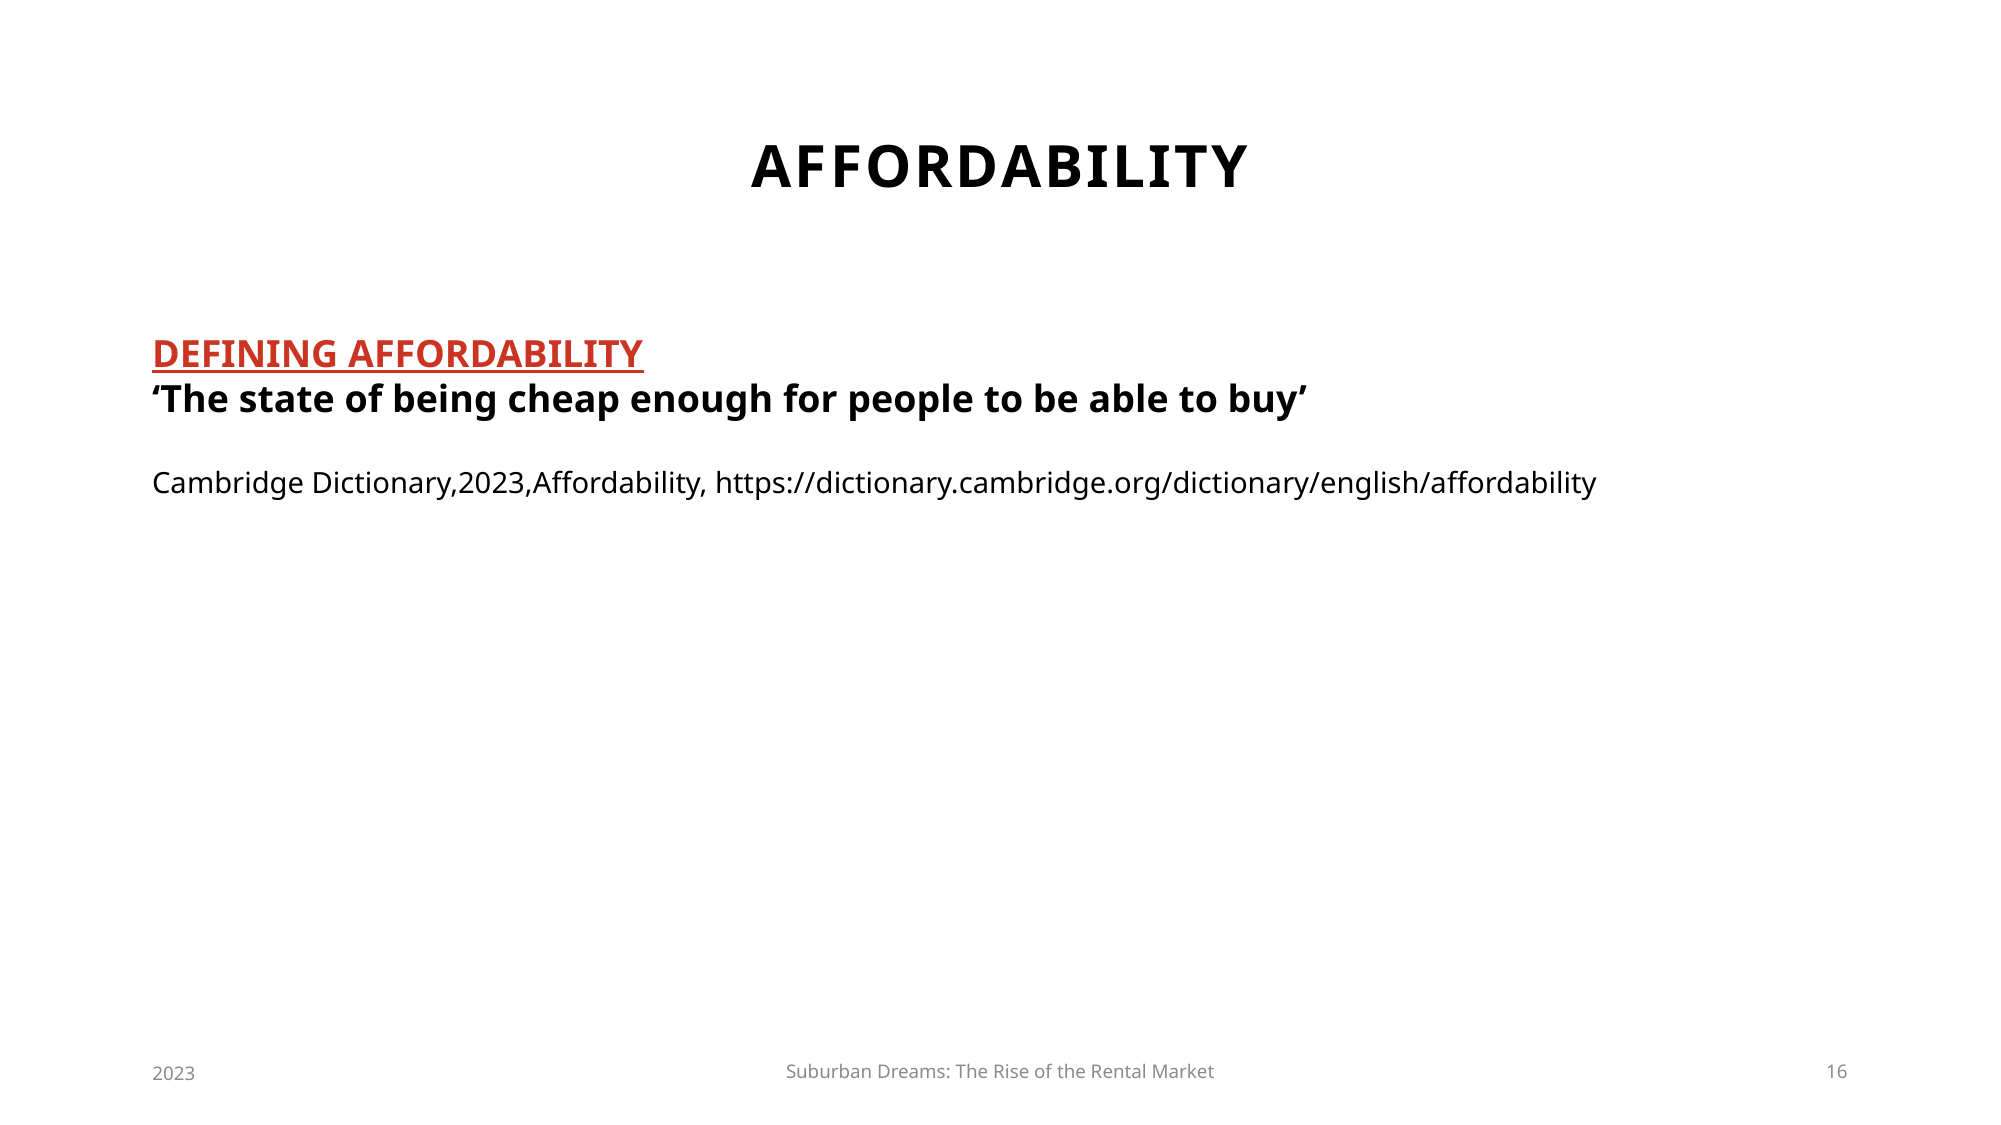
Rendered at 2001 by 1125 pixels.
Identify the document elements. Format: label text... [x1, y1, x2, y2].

slide_number 16 [1412, 1042, 1863, 1103]
slide_number 2023 [137, 1042, 588, 1103]
footer Suburban Dreams: The Rise of the Rental Market [662, 1042, 1338, 1103]
title AFFORDABILITY [137, 59, 1863, 278]
text_box DEFINING AFFORDABILITY ‘The state of being cheap enough for people to be able to buy’ Cambridge Dictionary,2023,Affordability, https://dictionary.cambridge.org/dictionary/english/affordability [137, 322, 1863, 507]
